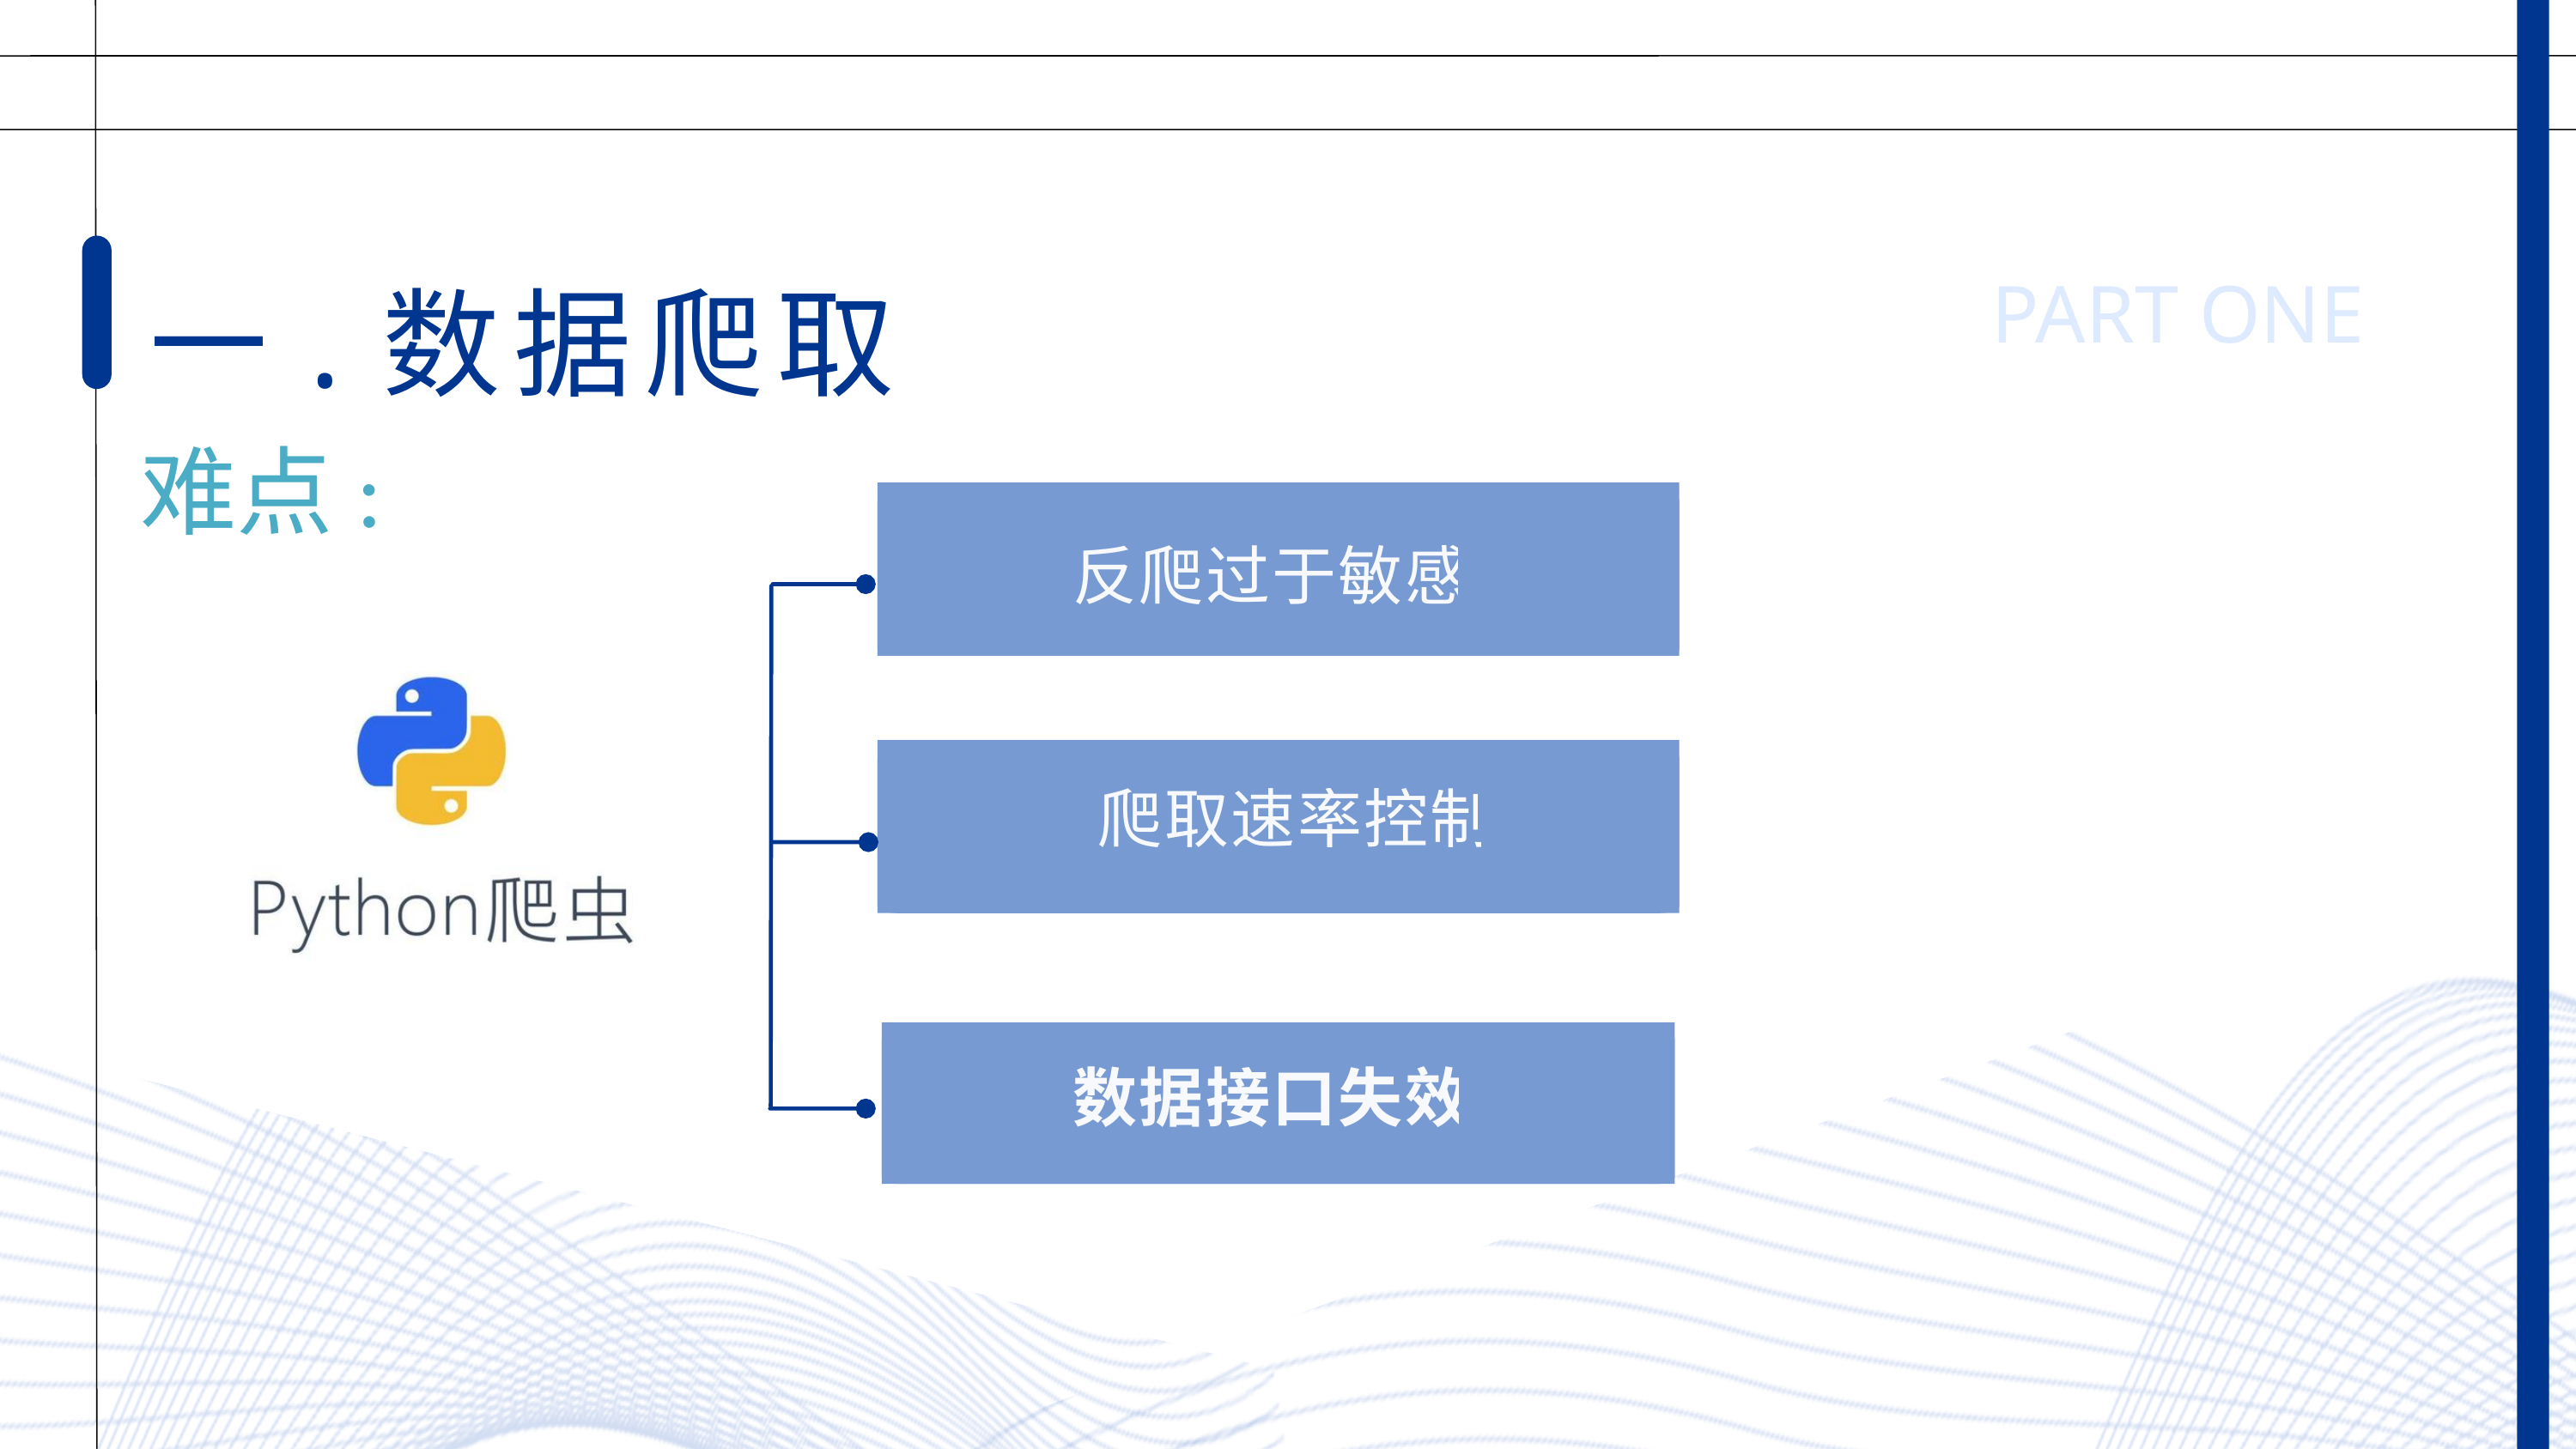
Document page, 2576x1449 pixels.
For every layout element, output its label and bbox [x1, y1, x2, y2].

picture [160, 641, 724, 995]
text_box [877, 750, 1680, 913]
text_box [0, 0, 2576, 1449]
